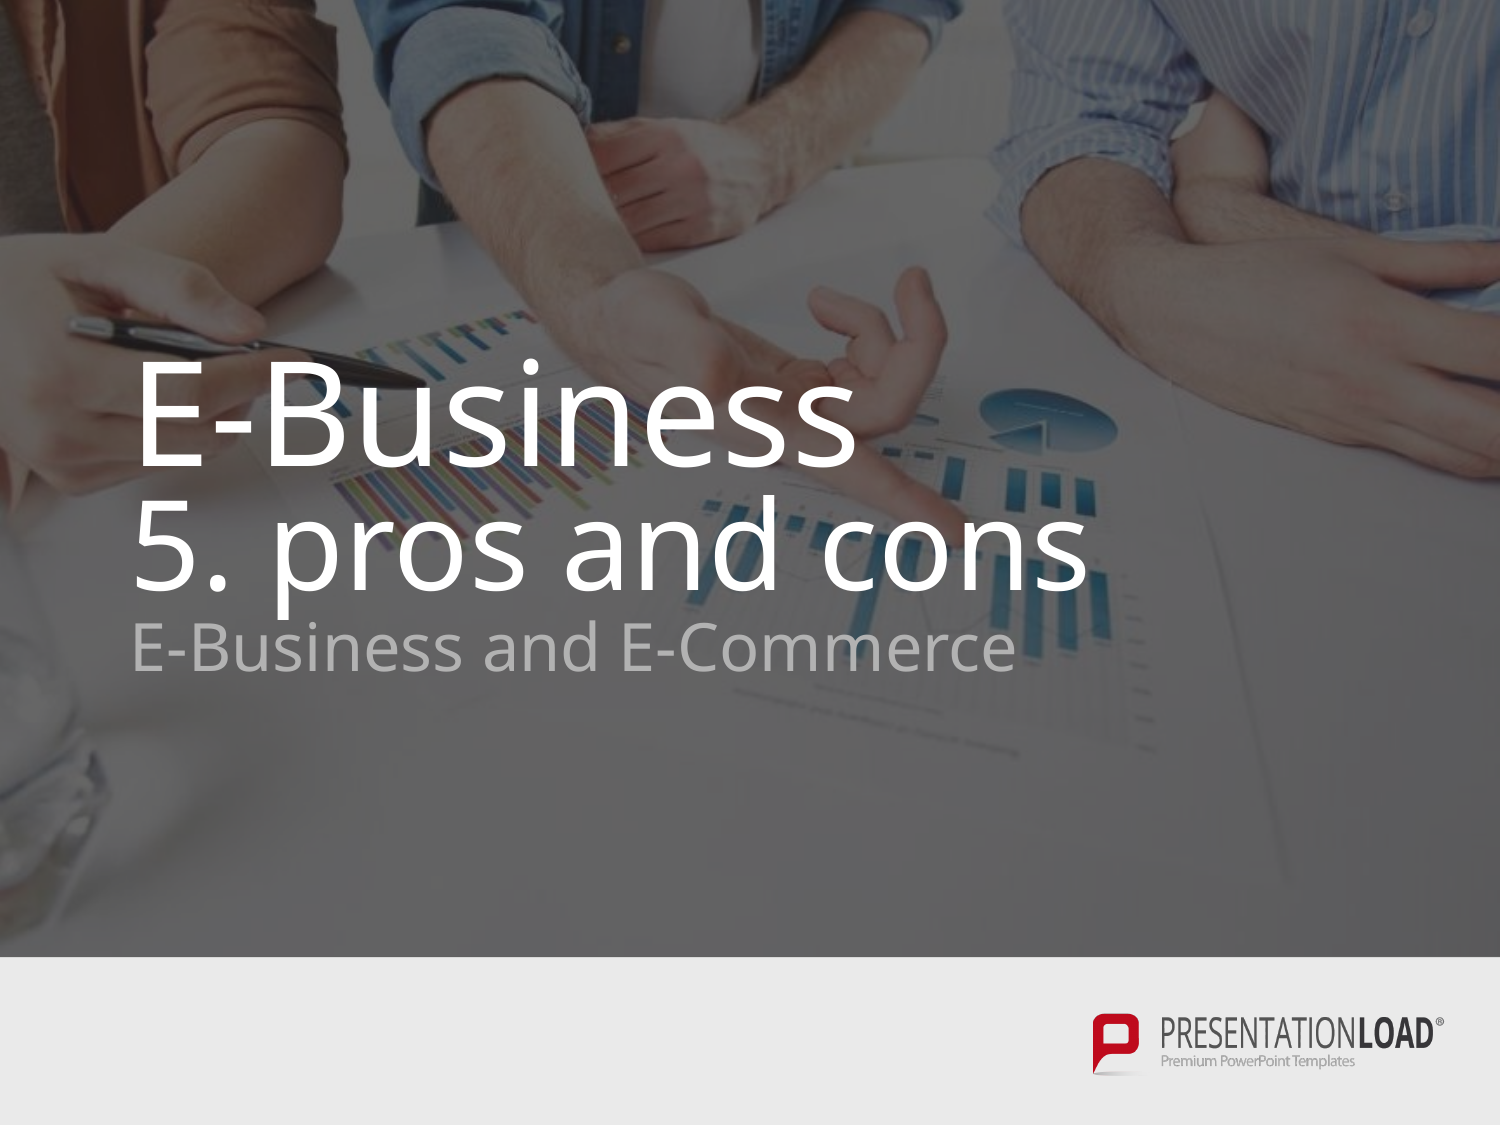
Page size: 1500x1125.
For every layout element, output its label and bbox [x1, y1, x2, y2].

picture [1093, 1011, 1445, 1076]
picture [0, 0, 1500, 956]
